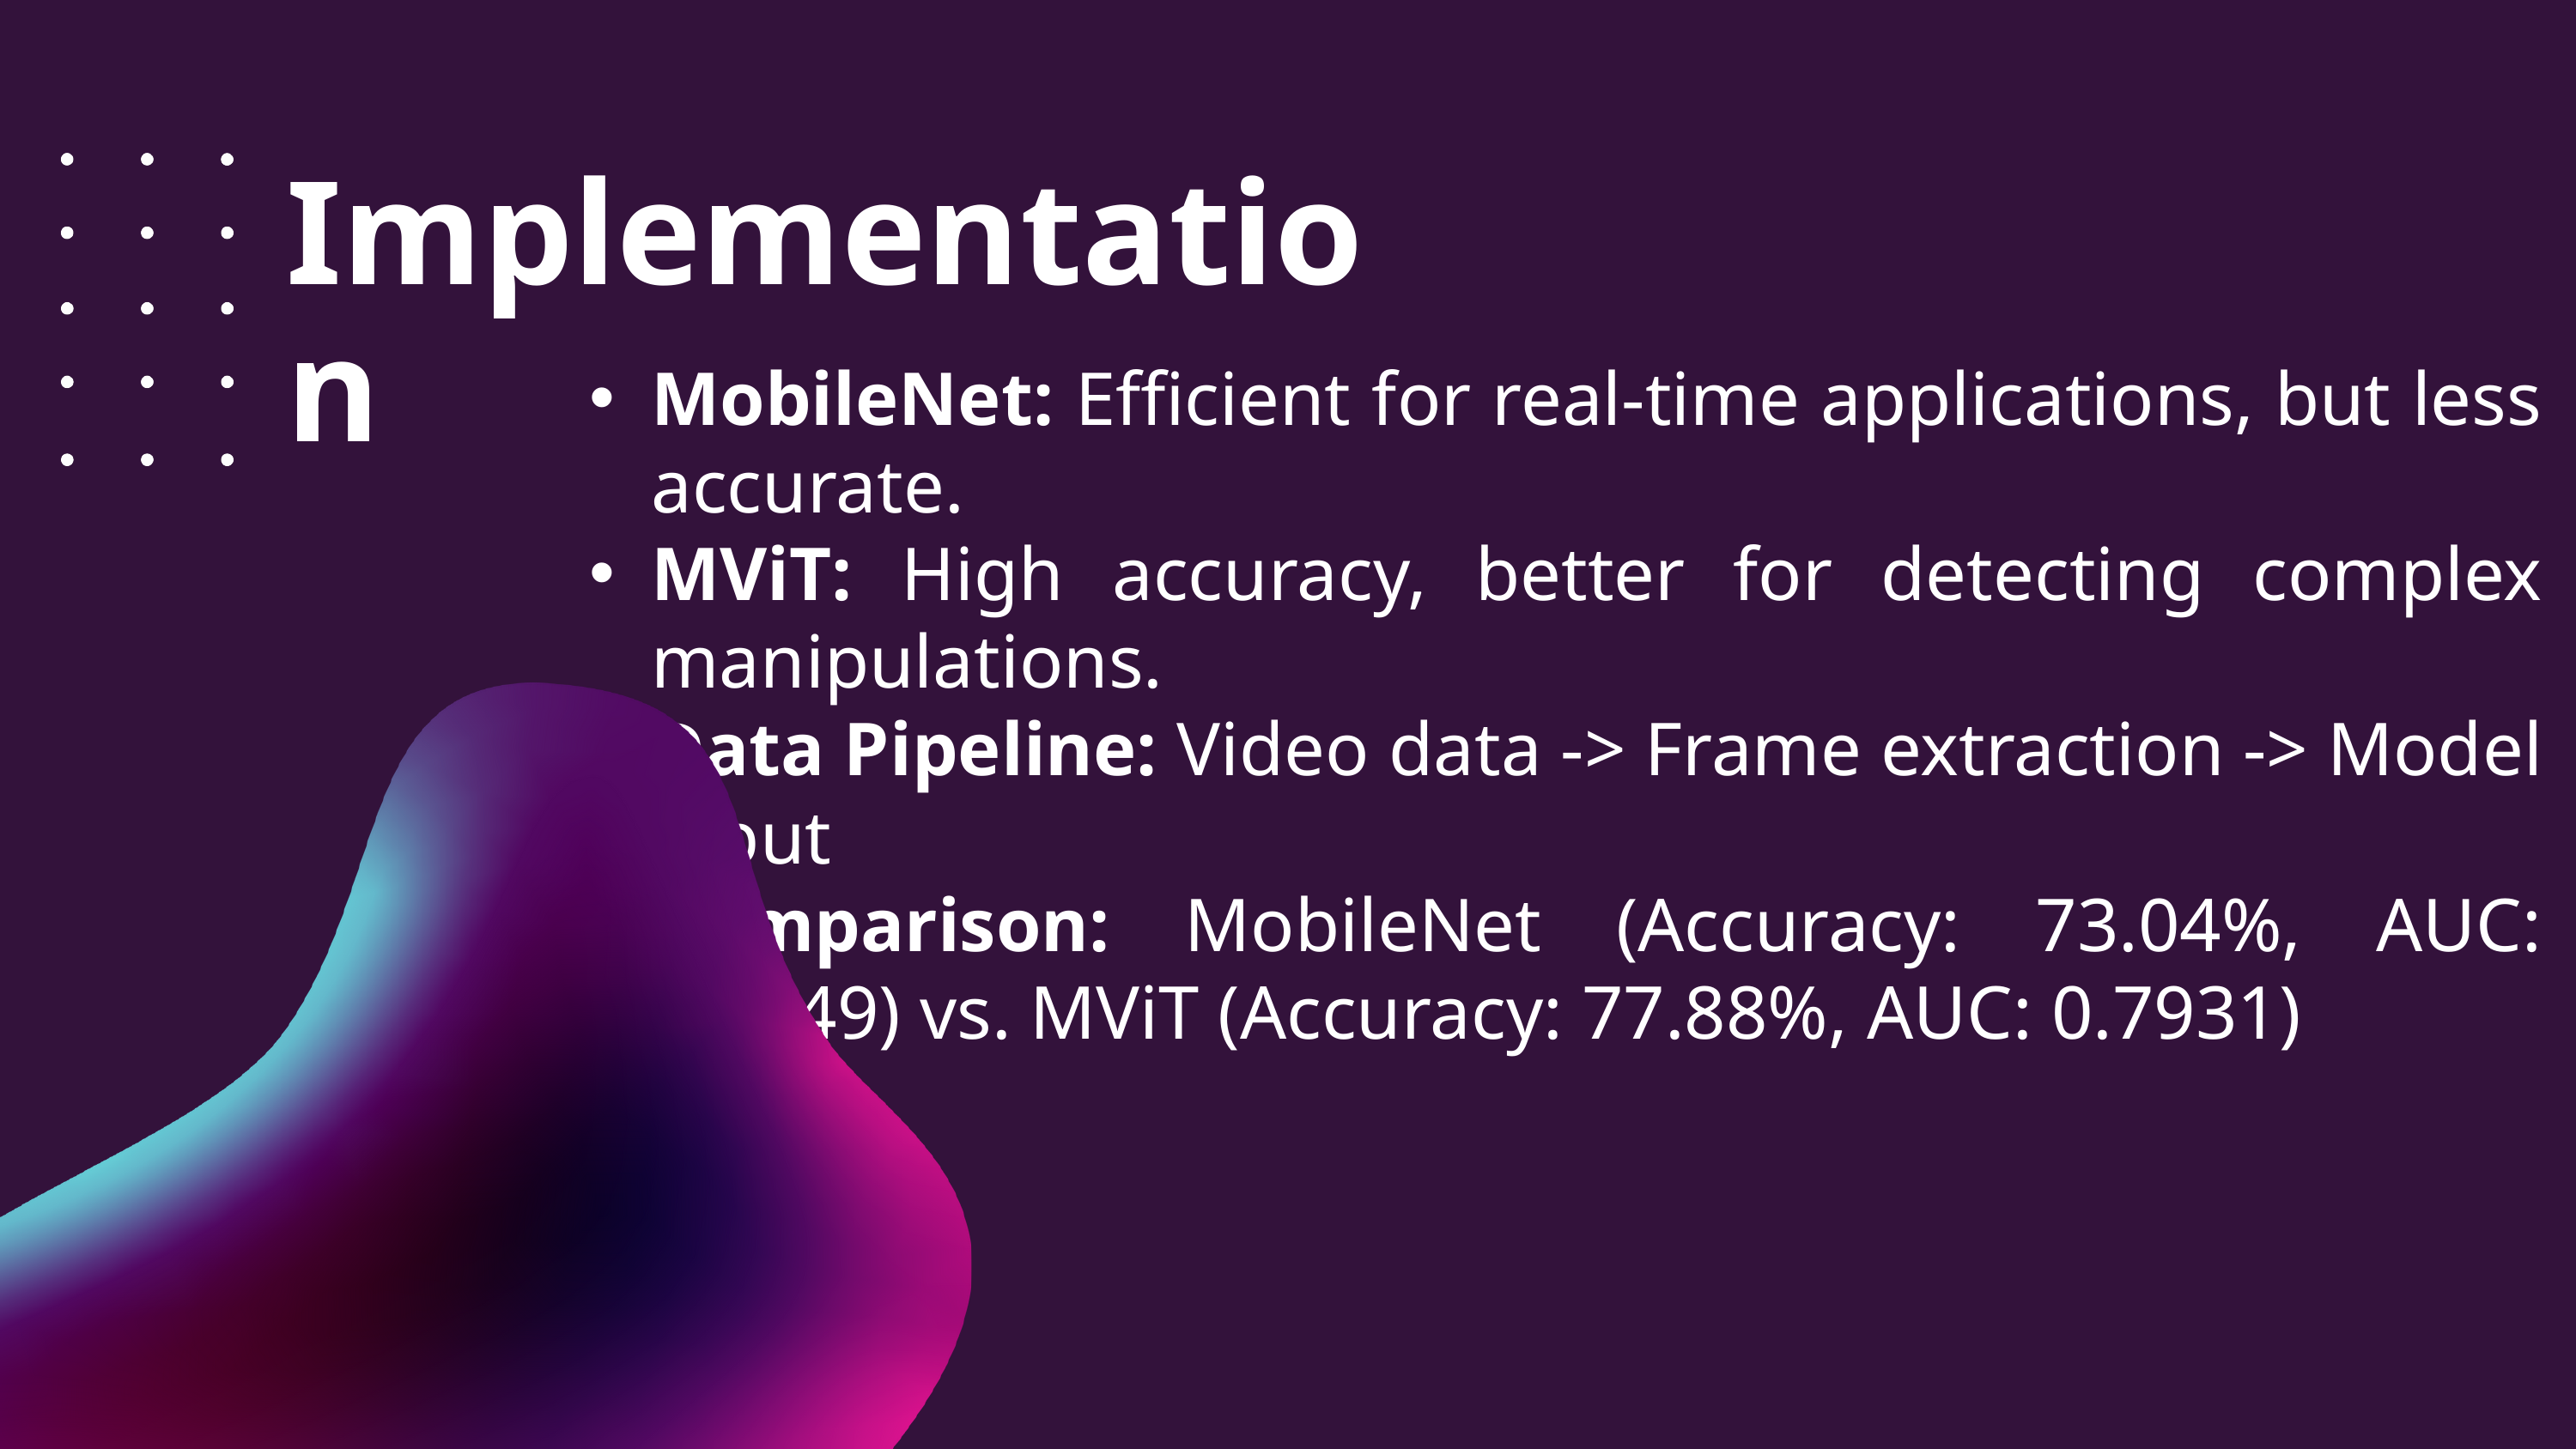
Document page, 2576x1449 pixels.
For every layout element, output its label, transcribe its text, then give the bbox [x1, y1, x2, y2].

text_box [0, 148, 239, 470]
text_box MobileNet: Efficient for real-time applications, but less accurate. MViT: High accuracy, better for detecting complex manipulations. Data Pipeline: Video data -> Frame extraction -> Model input Comparison: MobileNet (Accuracy: 73.04%, AUC: 0.6049) vs. MViT (Accuracy: 77.88%, AUC: 0.7931) [526, 352, 2544, 1142]
text_box [0, 682, 972, 1449]
text_box Implementation [286, 155, 1384, 628]
